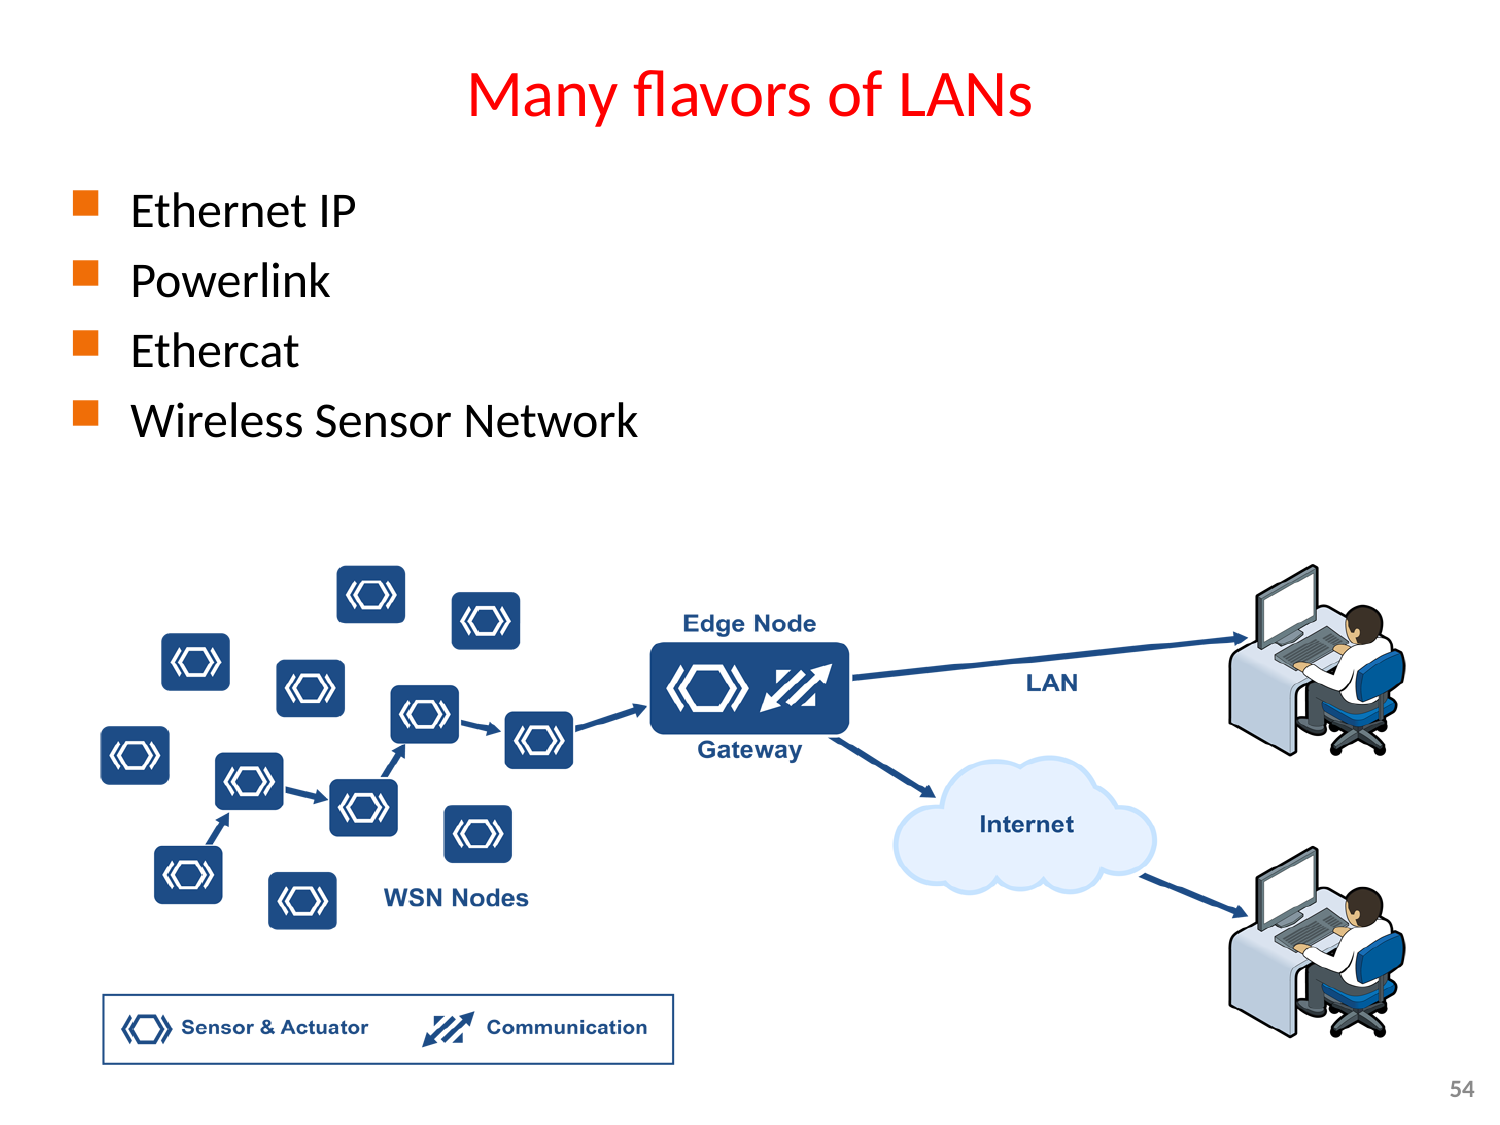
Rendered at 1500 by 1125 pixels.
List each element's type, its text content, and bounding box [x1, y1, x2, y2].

list Ethernet IP Powerlink Ethercat Wireless Sensor Network [59, 169, 1435, 504]
title Many flavors of LANs [59, 31, 1441, 149]
picture [99, 562, 1411, 1069]
